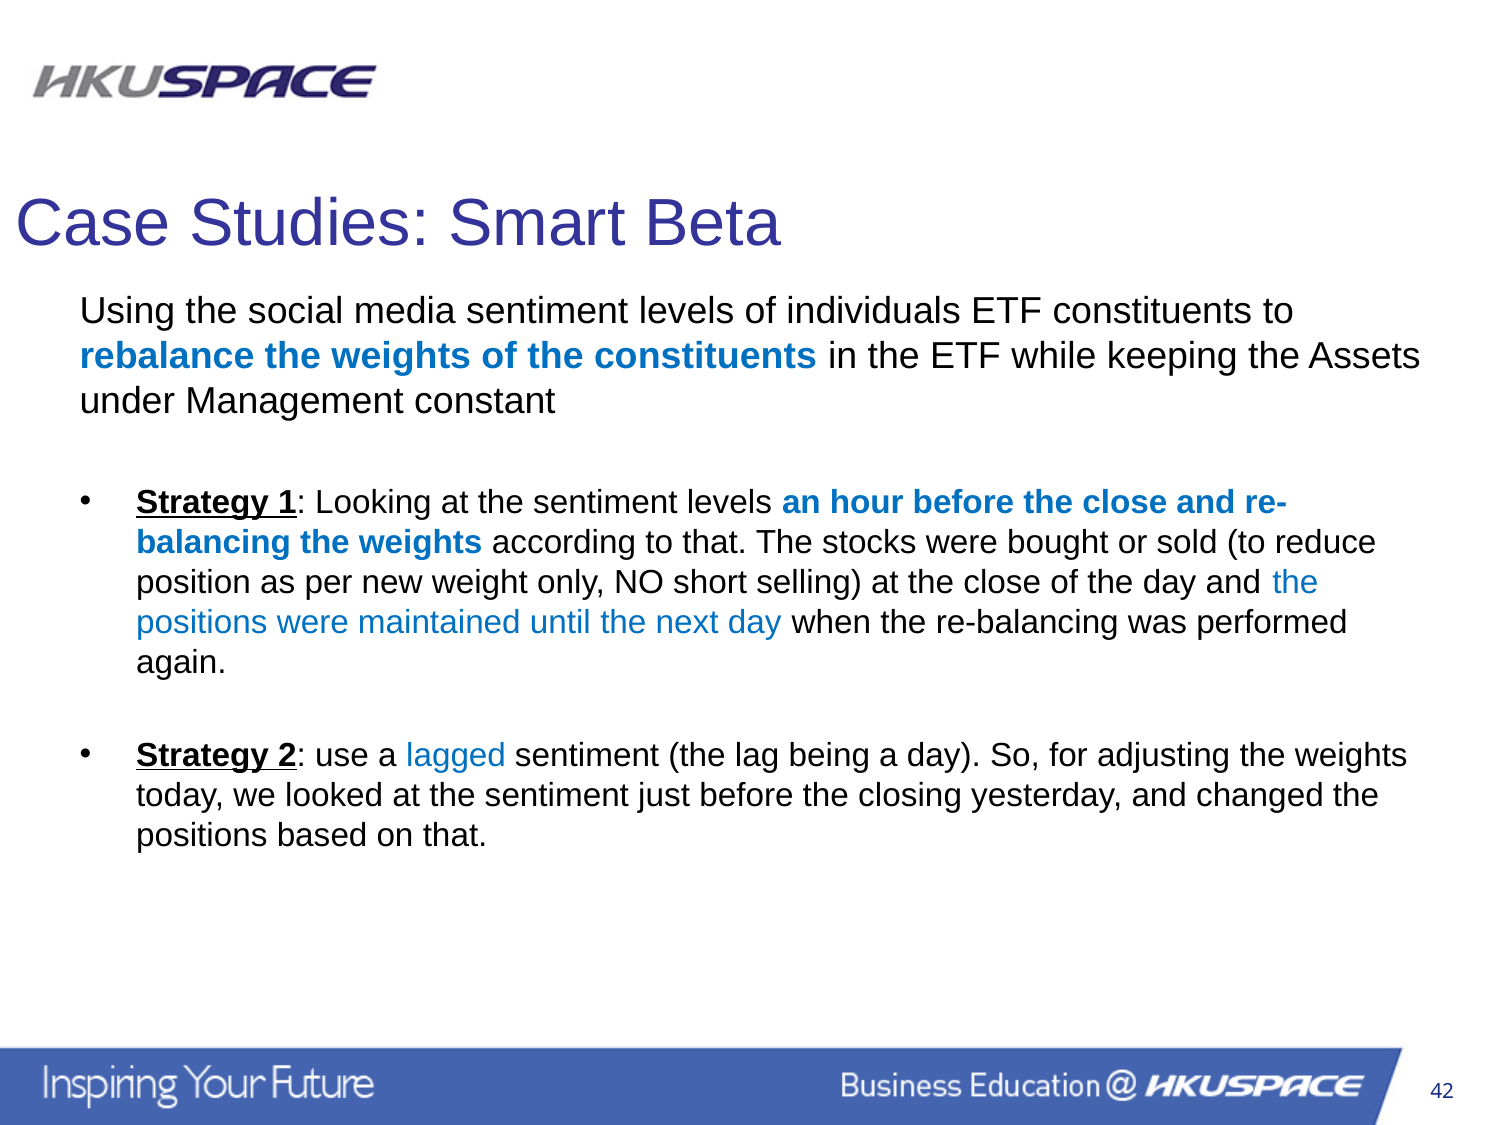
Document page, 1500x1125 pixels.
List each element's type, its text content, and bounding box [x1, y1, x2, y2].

slide_number 42 [1415, 1070, 1499, 1125]
title Case Studies: Smart Beta [0, 101, 1325, 266]
text_box Using the social media sentiment levels of individuals ETF constituents to rebalance the weights of the constituents in the ETF while keeping the Assets under Management constant Strategy 1: Looking at the sentiment levels an hour before the close and re-balancing the weights according to that. The stocks were bought or sold (to reduce position as per new weight only, NO short selling) at the close of the day and the positions were maintained until the next day when the re-balancing was performed again. Strategy 2: use a lagged sentiment (the lag being a day). So, for adjusting the weights today, we looked at the sentiment just before the closing yesterday, and changed the positions based on that. [64, 278, 1447, 988]
picture [0, 0, 1500, 1125]
